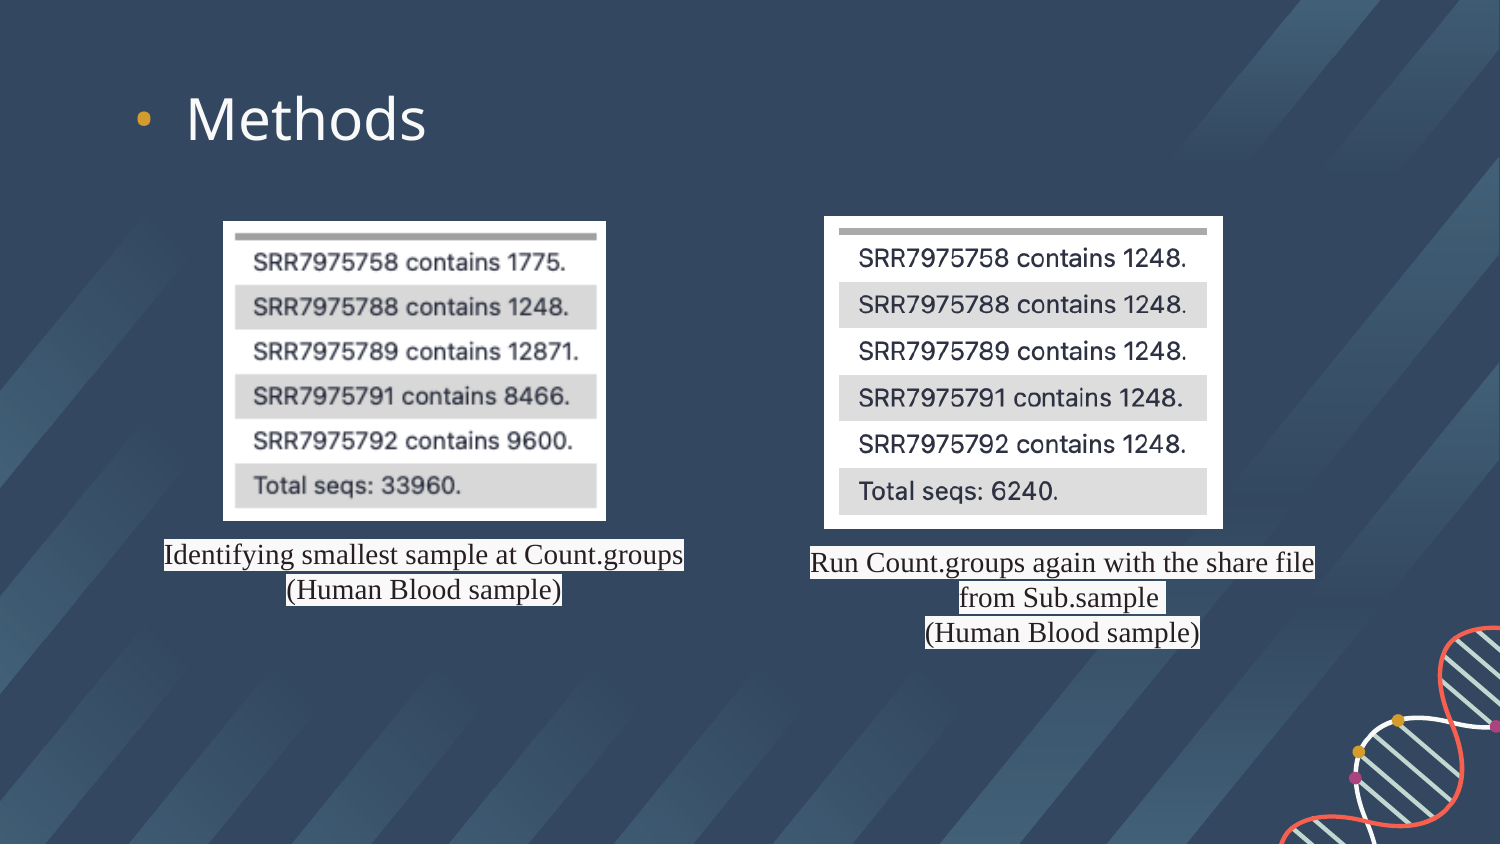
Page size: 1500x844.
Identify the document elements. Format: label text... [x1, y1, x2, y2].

picture [222, 221, 606, 521]
text_box Identifying smallest sample at Count.groups (Human Blood sample) [131, 520, 717, 621]
picture [823, 216, 1224, 529]
text_box Run Count.groups again with the share file from Sub.sample (Human Blood sample) [777, 528, 1348, 664]
title • Methods [118, 67, 1382, 165]
